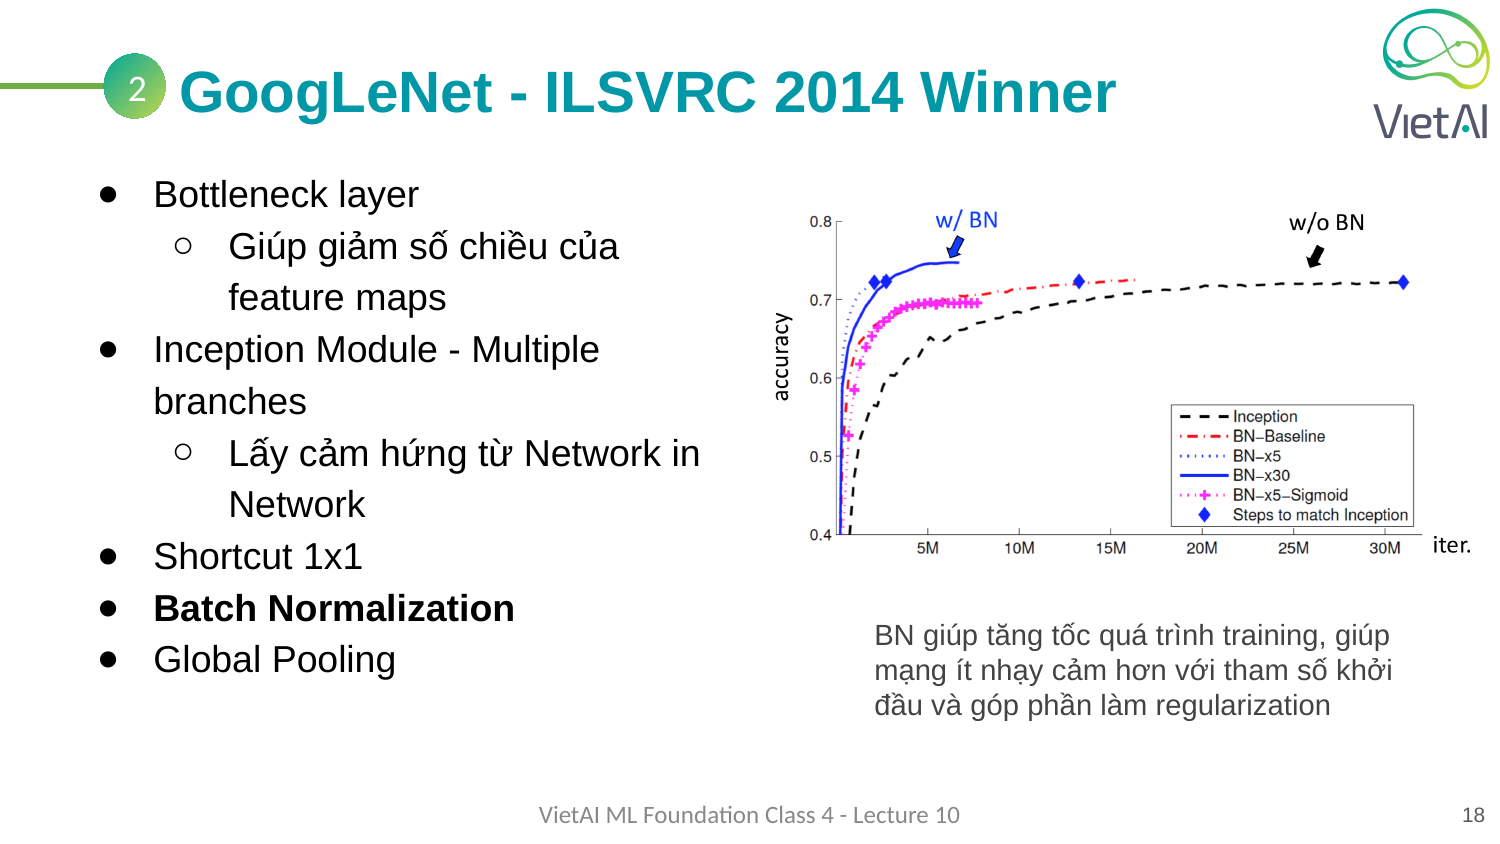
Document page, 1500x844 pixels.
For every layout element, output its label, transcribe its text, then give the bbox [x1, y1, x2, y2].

picture [760, 186, 1477, 565]
slide_number ‹#› [1410, 781, 1500, 844]
text_box BN giúp tăng tốc quá trình training, giúp mạng ít nhạy cảm hơn với tham số khởi đầu và góp phần làm regularization [859, 601, 1458, 729]
picture [1371, 0, 1498, 144]
text_box 2 [103, 53, 166, 119]
text_box Bottleneck layer Giúp giảm số chiều của feature maps Inception Module - Multiple branches Lấy cảm hứng từ Network in Network Shortcut 1x1 Batch Normalization Global Pooling [63, 148, 761, 765]
title GoogLeNet - ILSVRC 2014 Winner [164, 39, 1336, 133]
